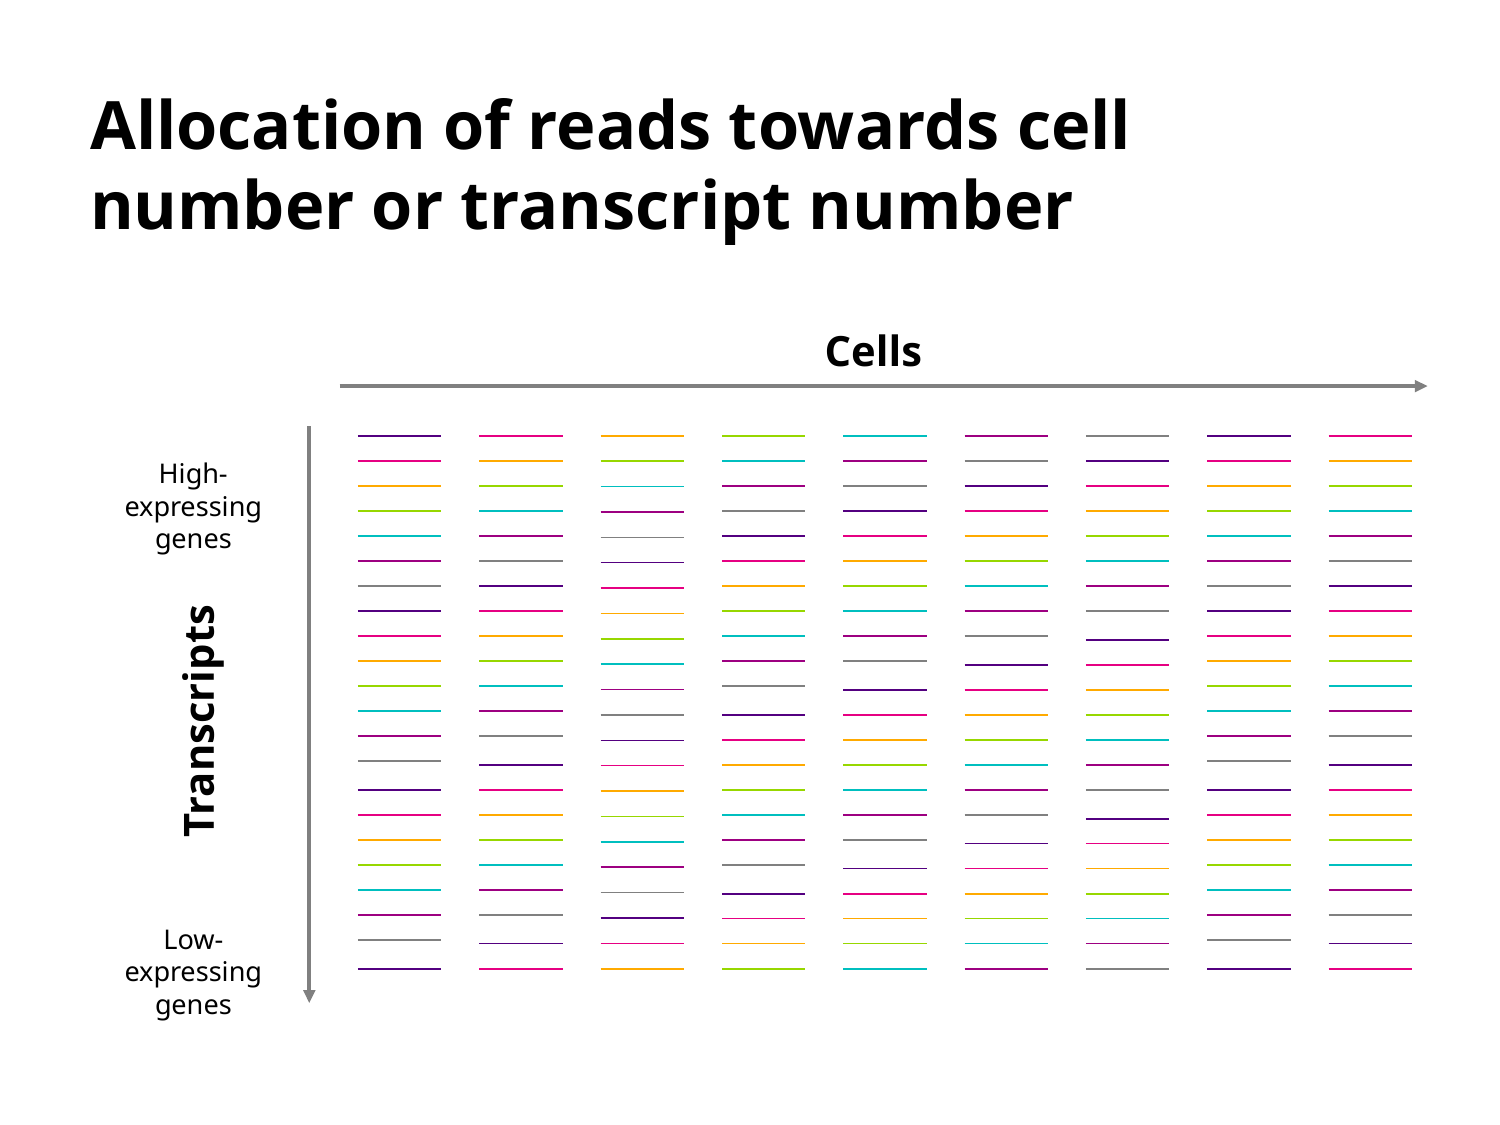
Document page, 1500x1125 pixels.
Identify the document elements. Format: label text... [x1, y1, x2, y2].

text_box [77, 317, 1428, 1003]
title Allocation of reads towards cell number or transcript number [75, 75, 1425, 225]
